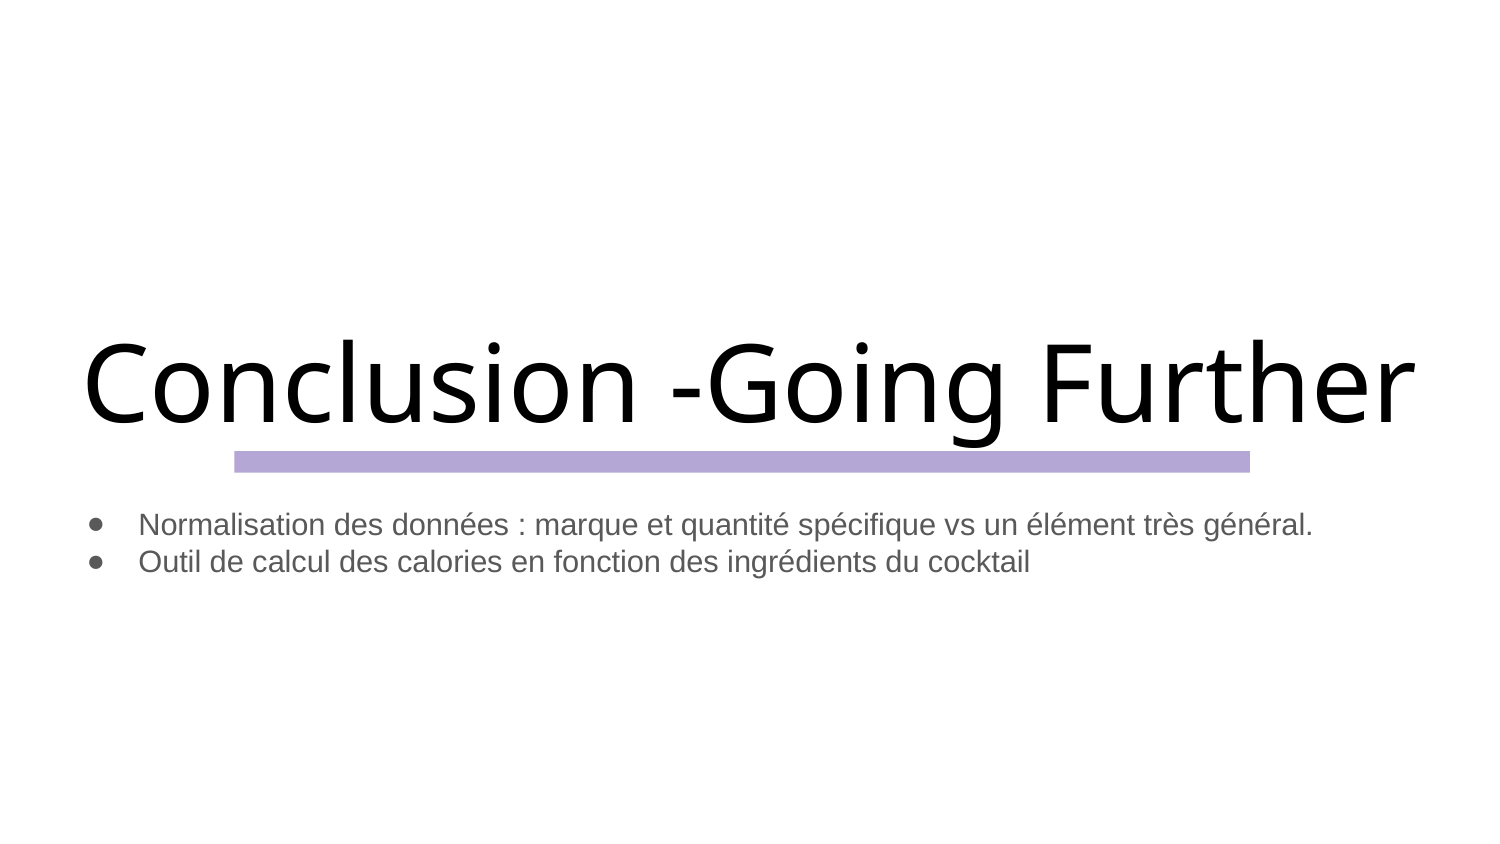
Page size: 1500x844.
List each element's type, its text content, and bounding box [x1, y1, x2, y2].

title Conclusion -Going Further [51, 122, 1449, 459]
text_box [234, 451, 1250, 473]
subtitle Normalisation des données : marque et quantité spécifique vs un élément très général. Outil de calcul des calories en fonction des ingrédients du cocktail [51, 489, 1449, 620]
